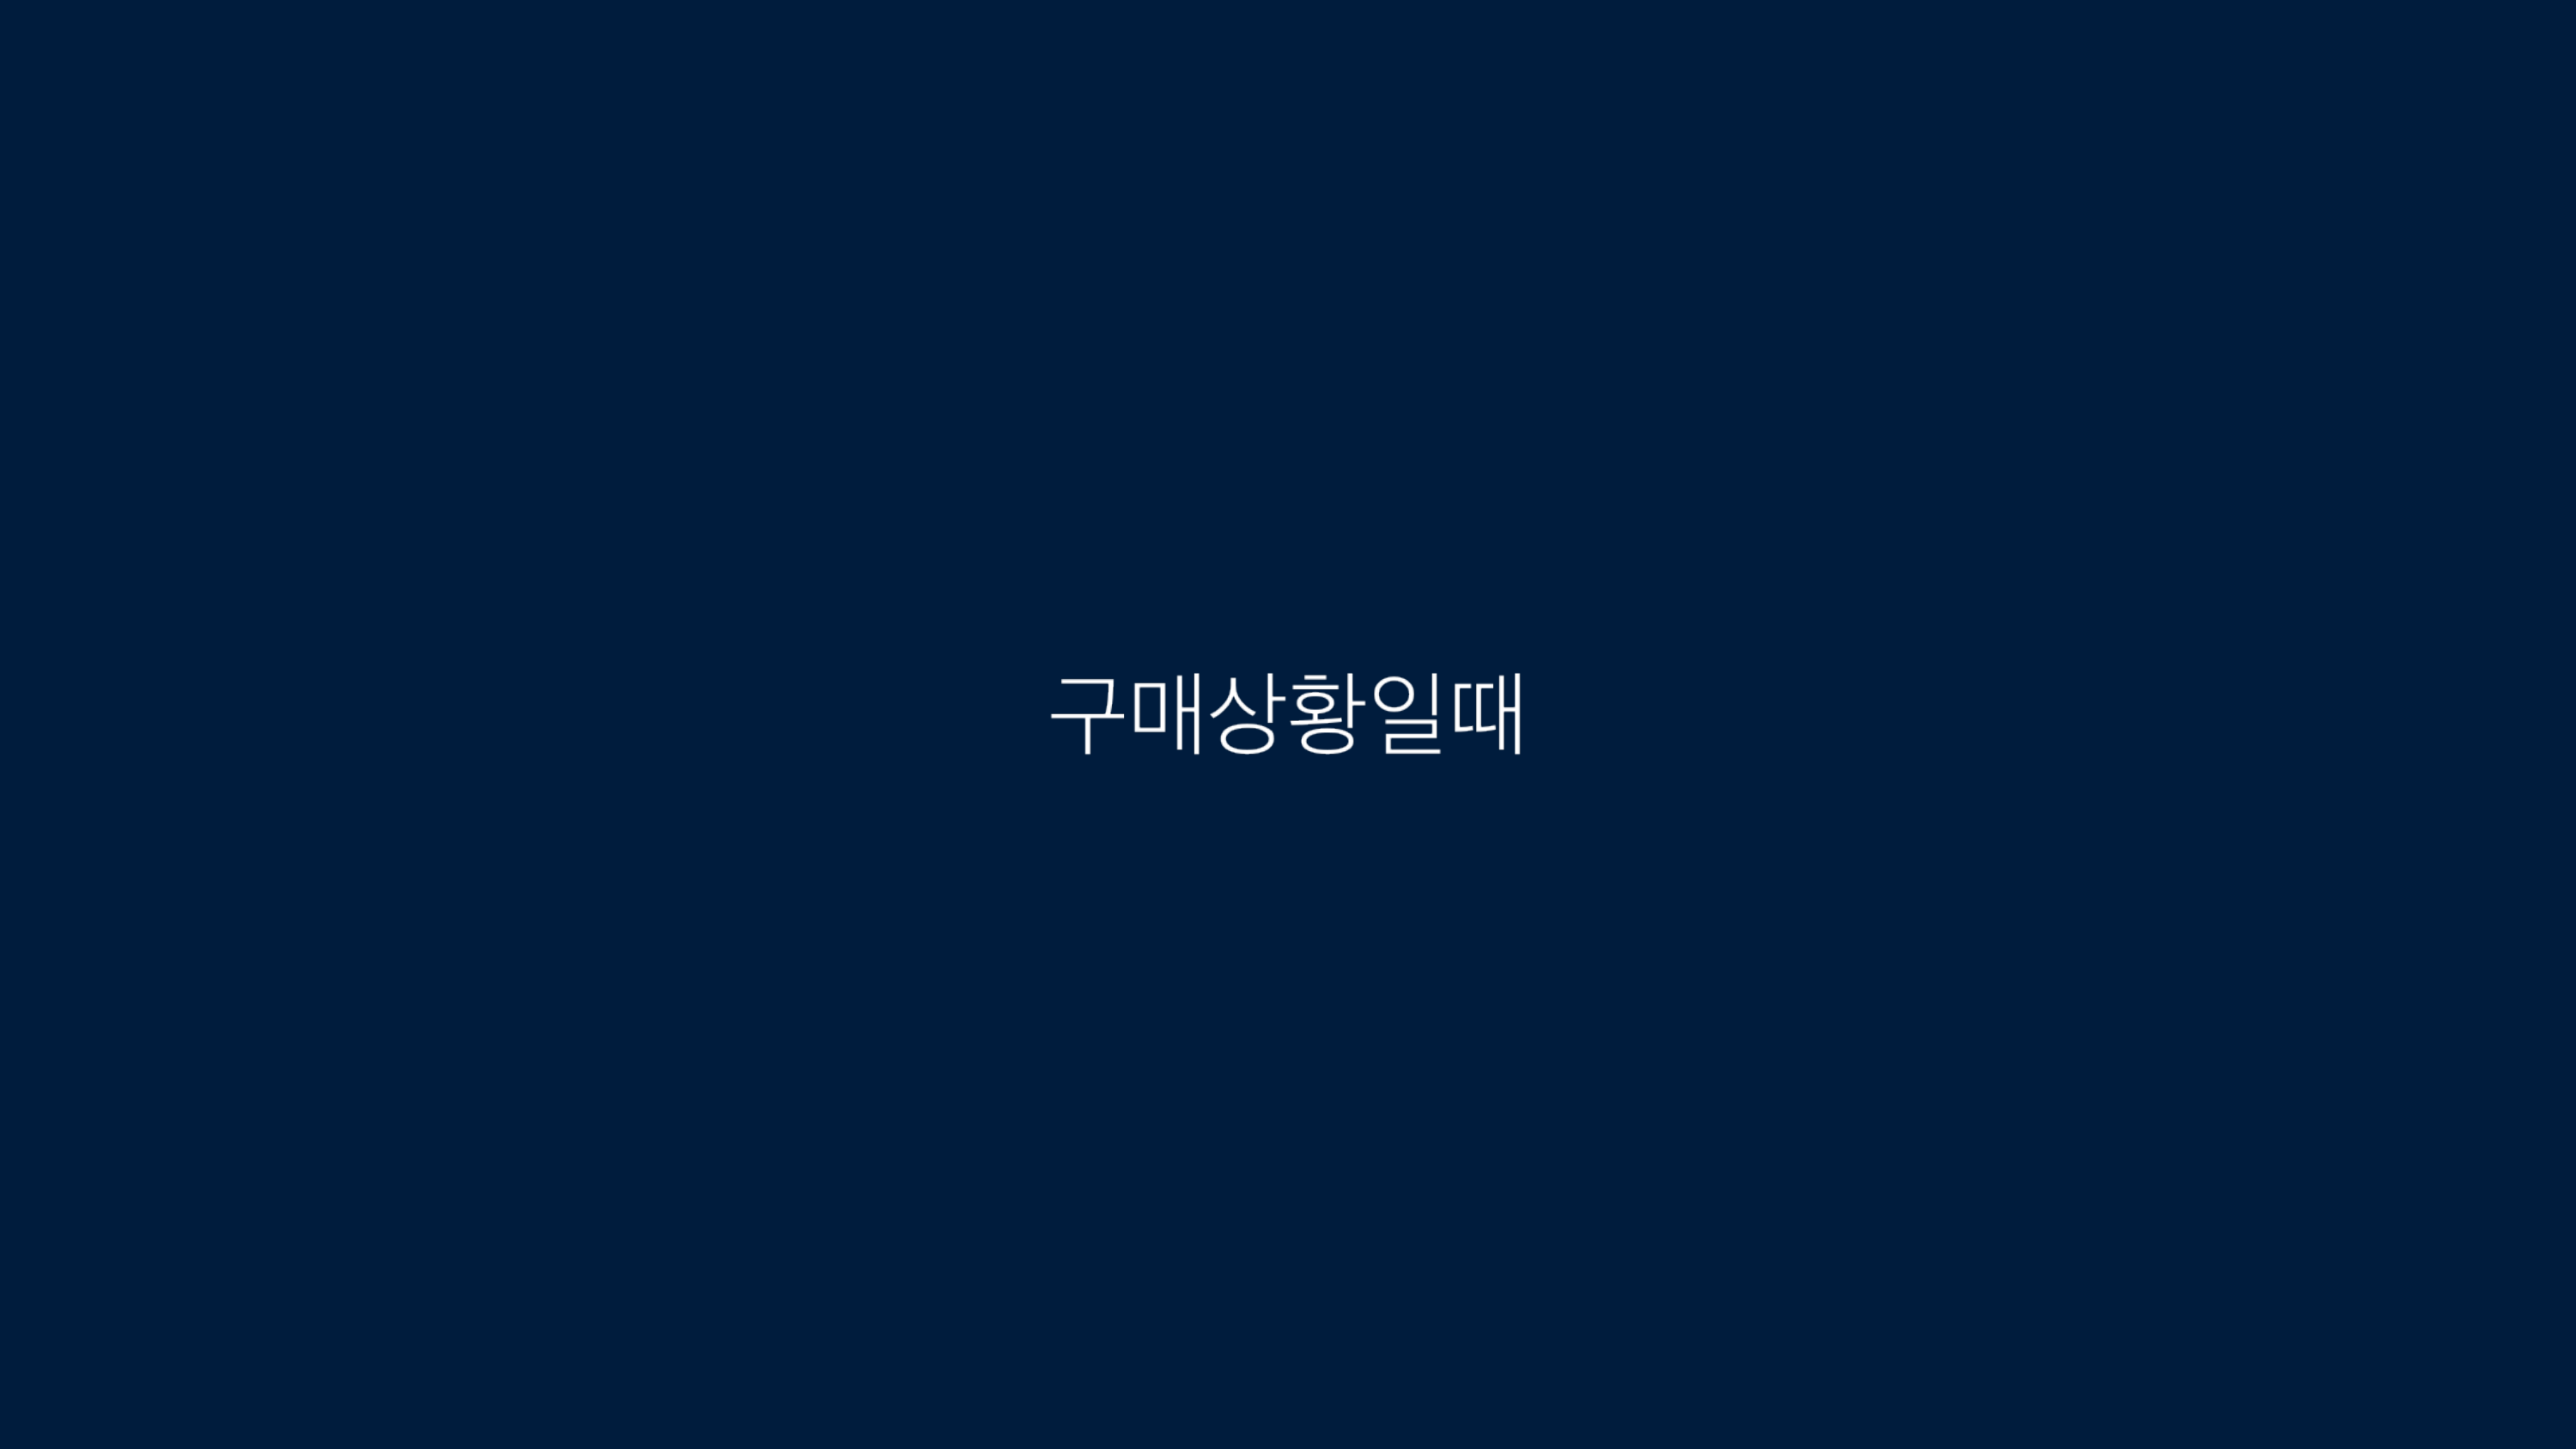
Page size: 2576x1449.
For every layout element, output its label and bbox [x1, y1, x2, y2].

picture [1006, 617, 1619, 852]
